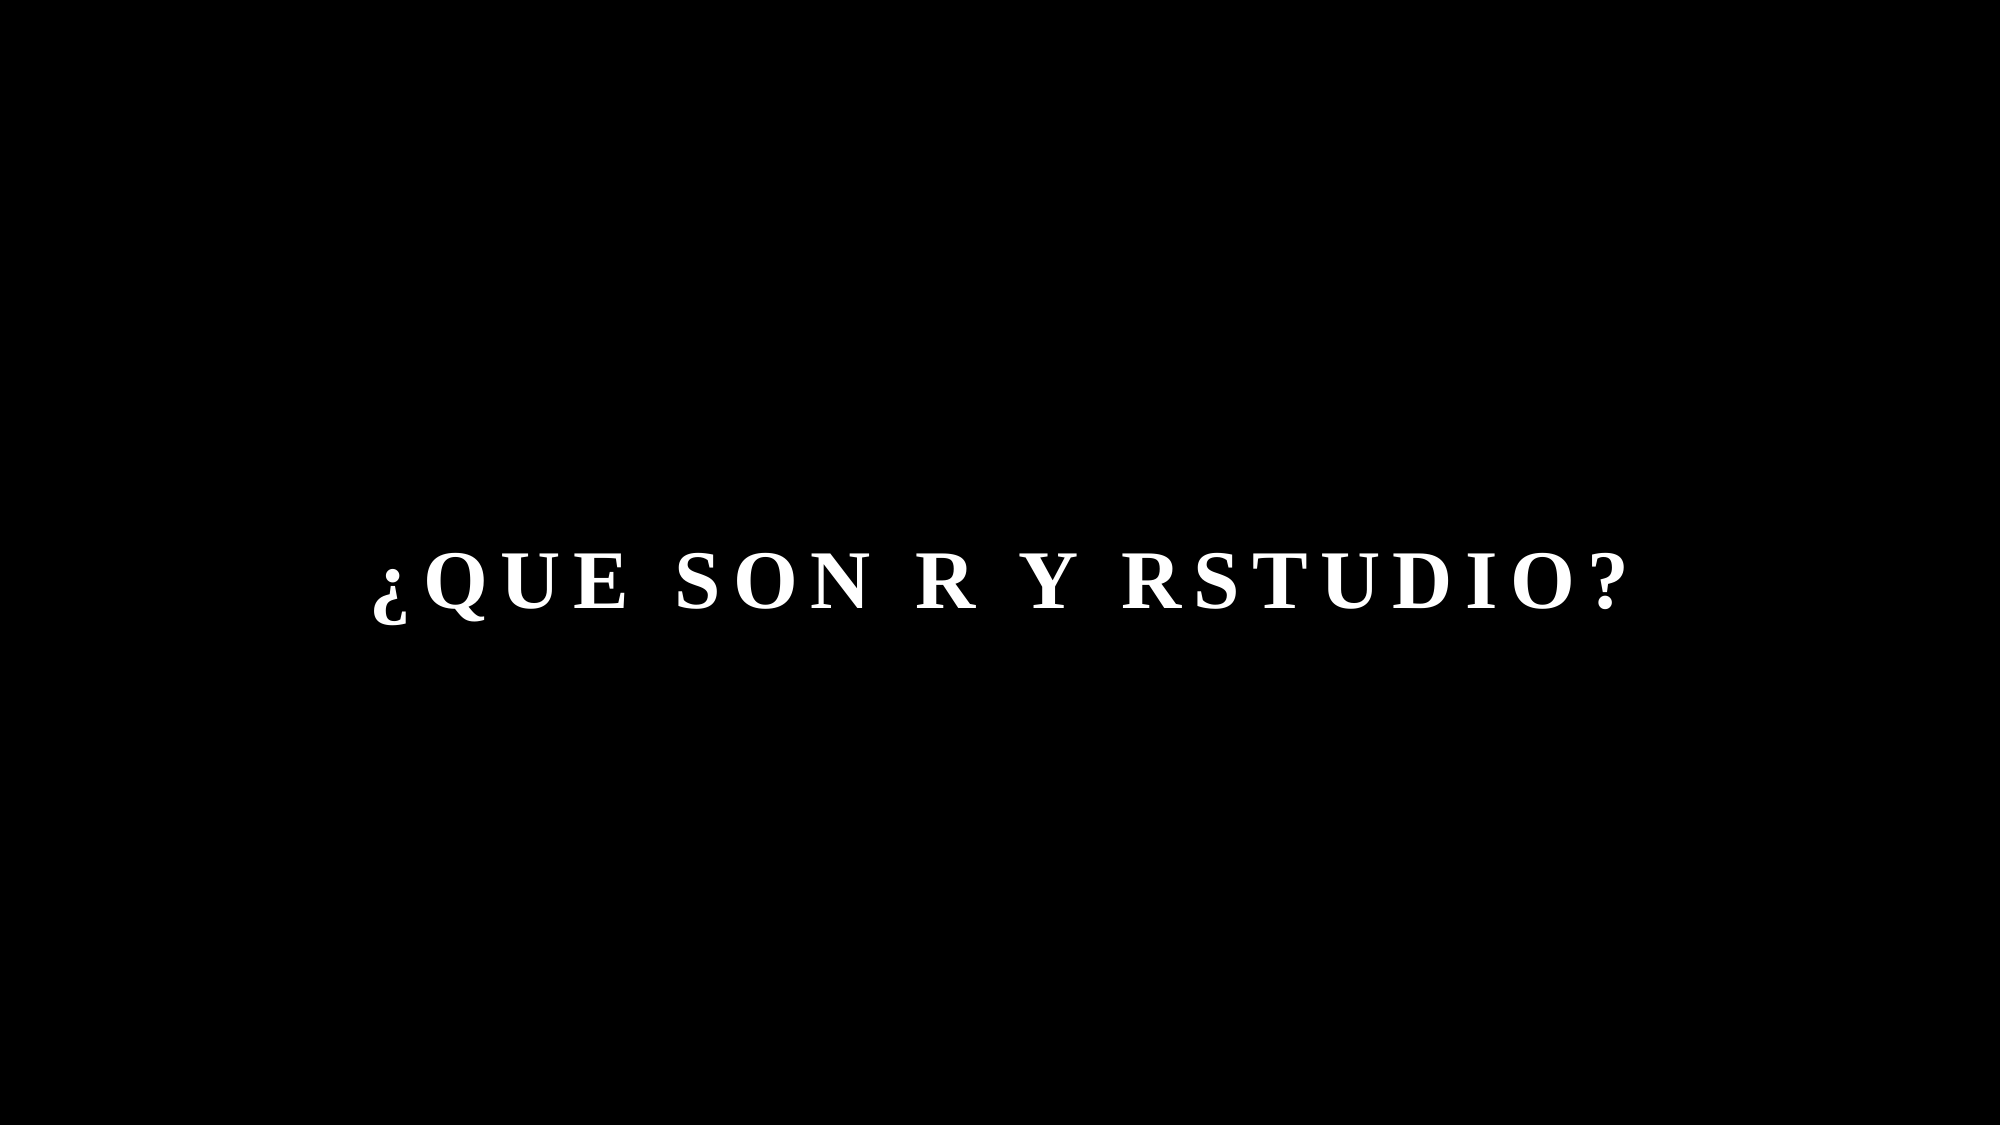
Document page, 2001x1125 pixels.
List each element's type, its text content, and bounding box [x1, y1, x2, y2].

title ¿Que son R y rstudio? [242, 491, 1758, 634]
